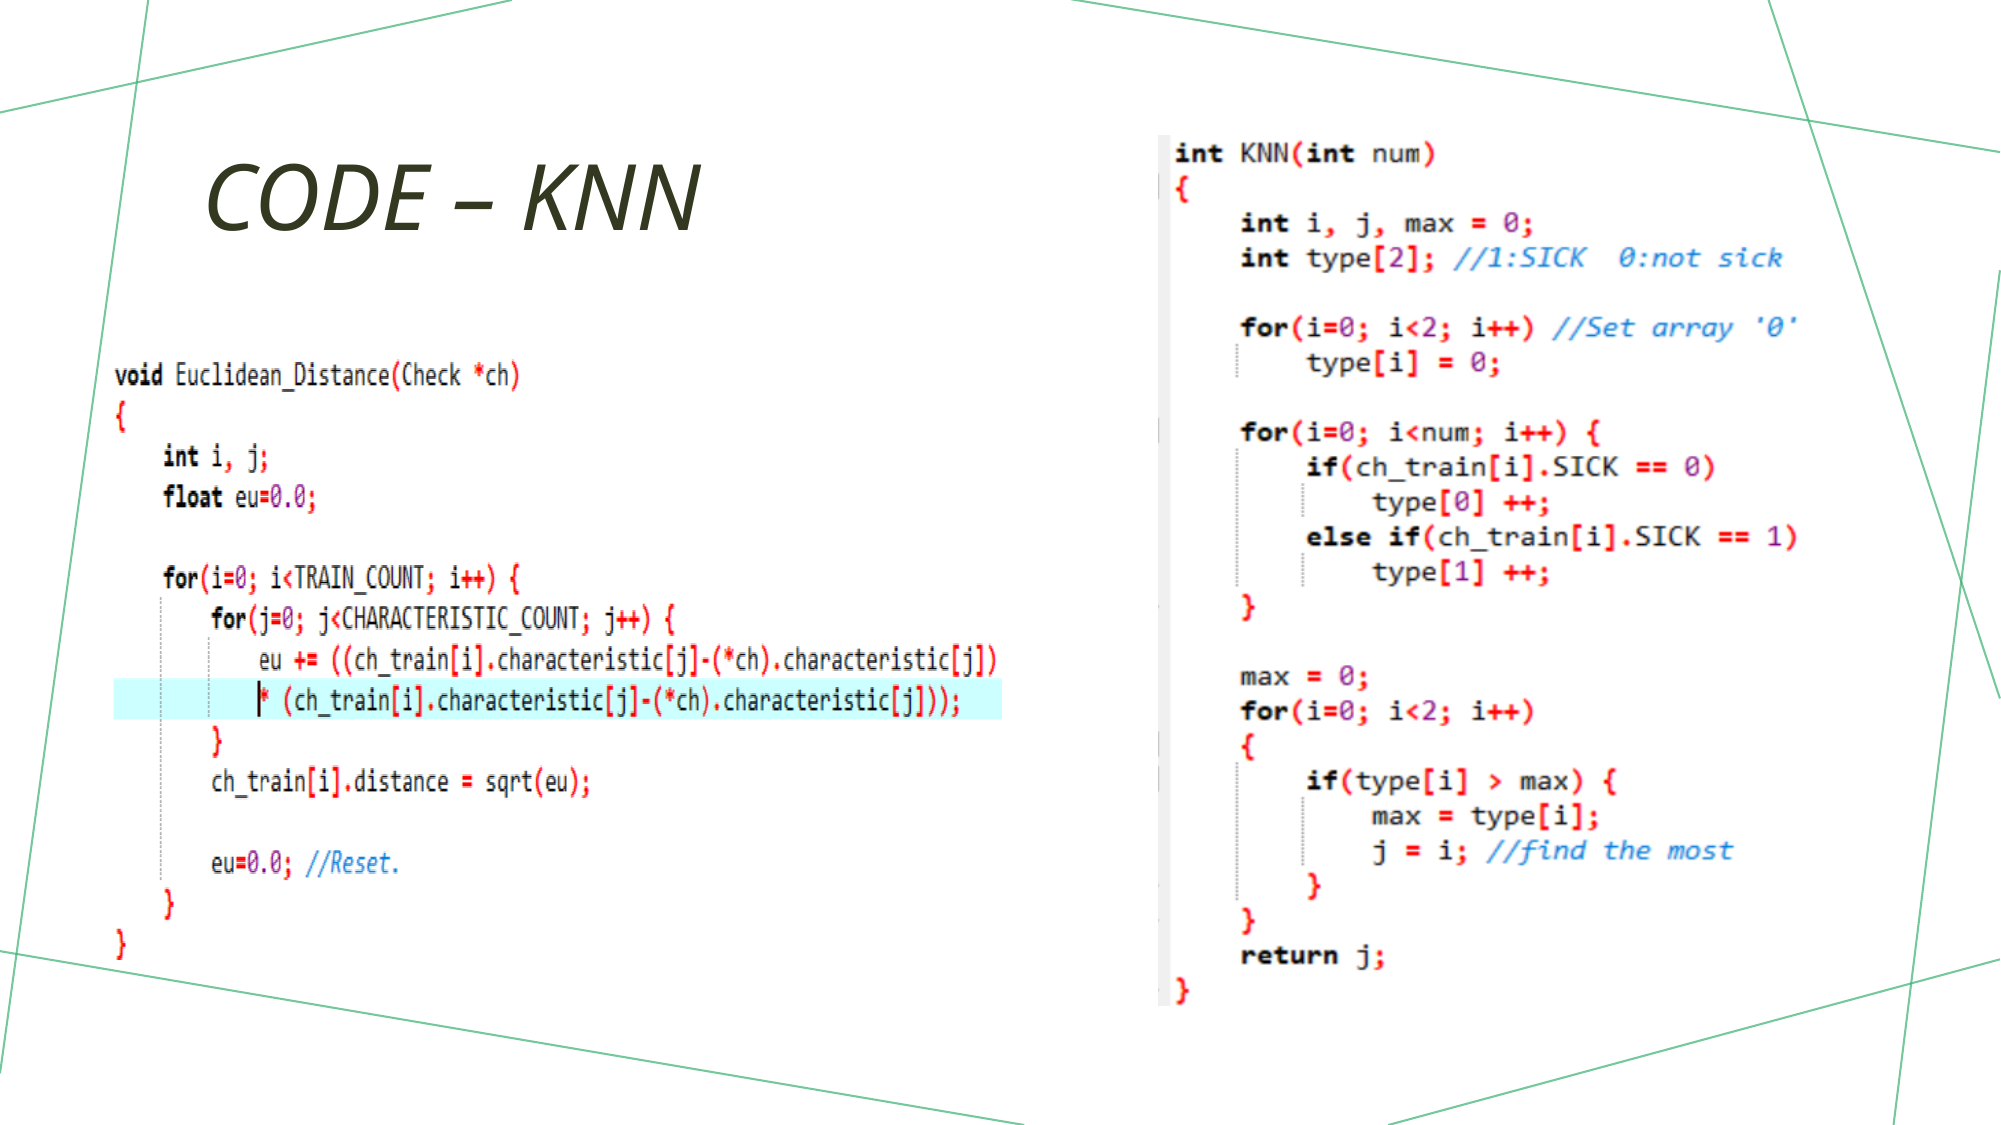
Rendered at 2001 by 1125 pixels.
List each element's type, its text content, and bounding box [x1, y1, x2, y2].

title Code – KNN [187, 87, 1813, 315]
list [113, 355, 1002, 960]
picture [1157, 135, 1812, 1006]
